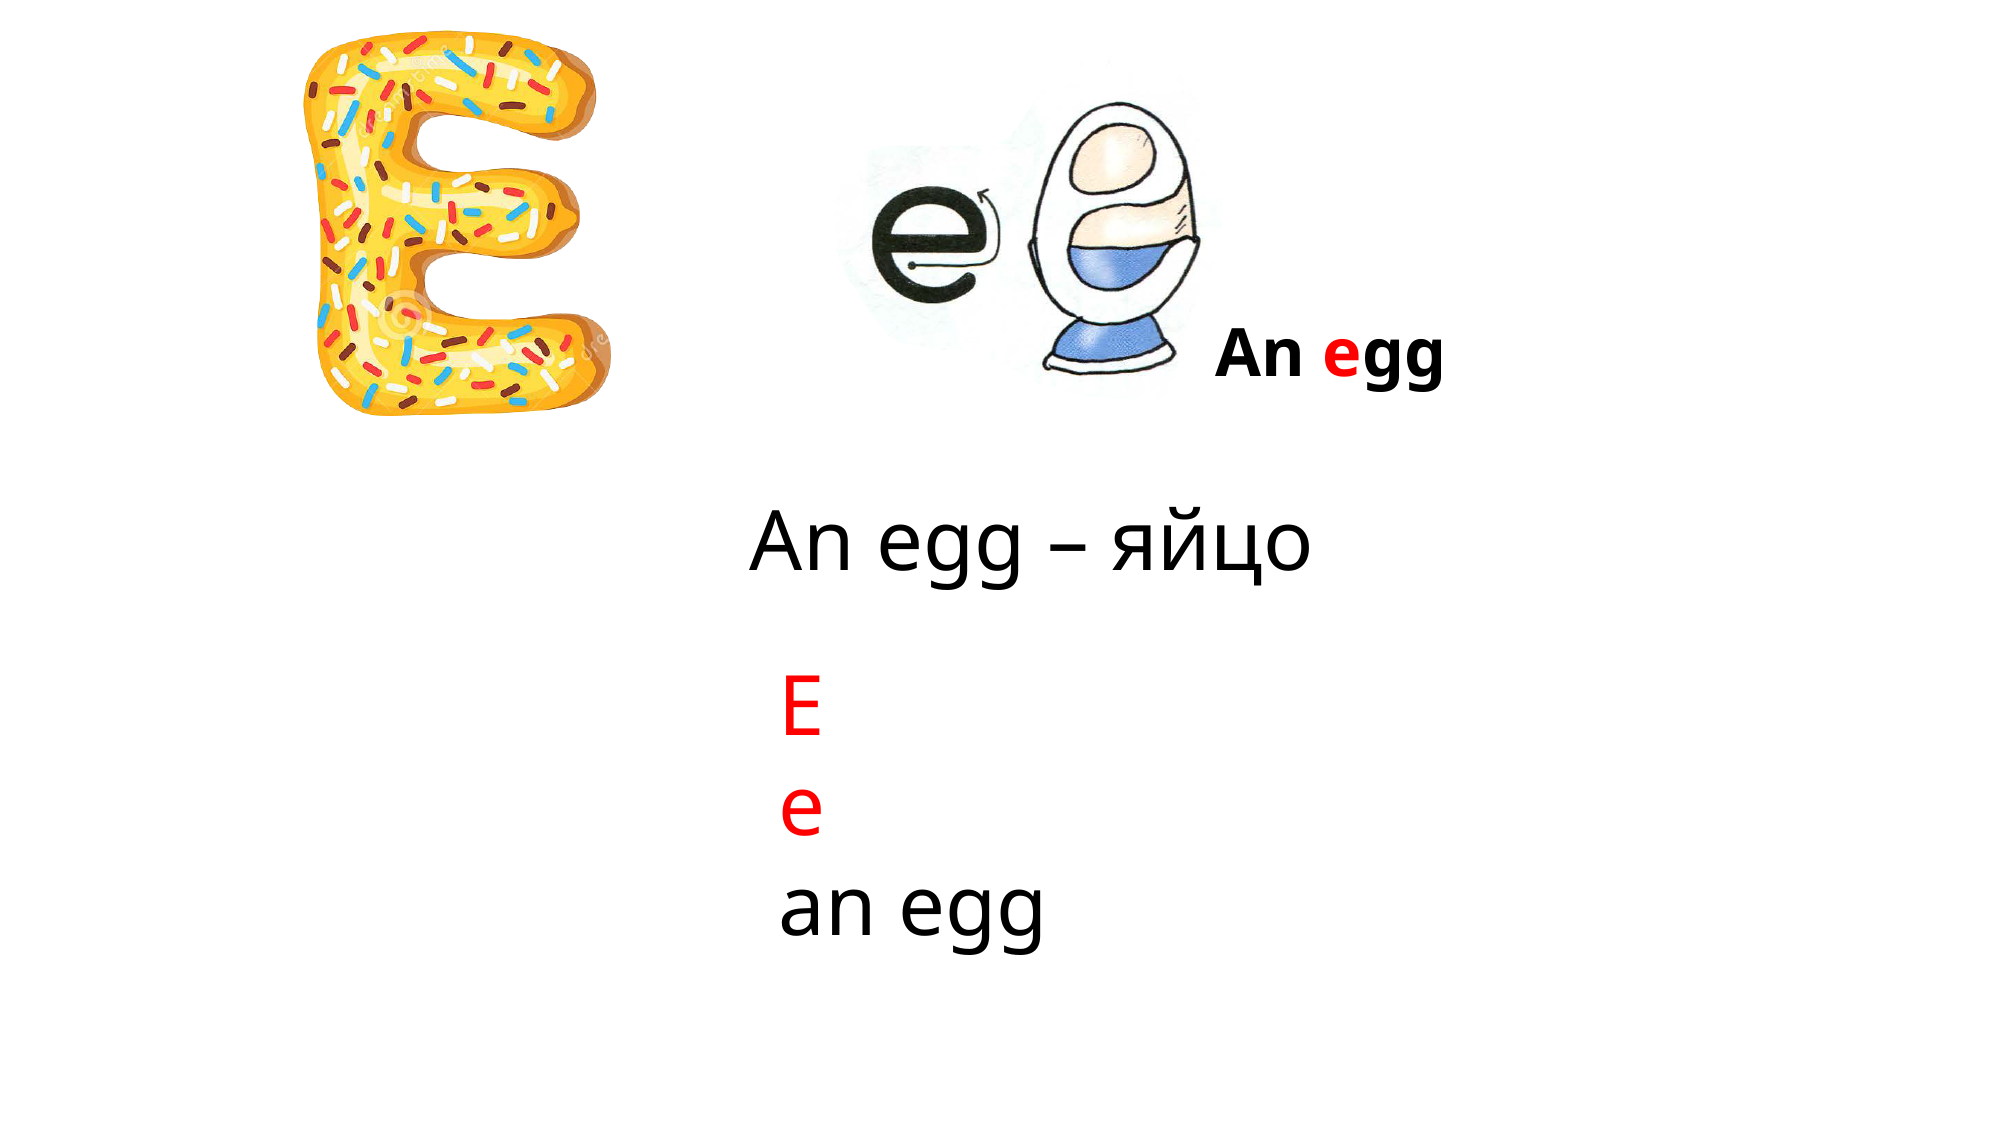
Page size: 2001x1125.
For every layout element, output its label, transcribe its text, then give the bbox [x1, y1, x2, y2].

picture [834, 54, 1222, 400]
text_box An egg [1221, 302, 1462, 398]
text_box An egg – яйцо [734, 479, 1372, 595]
picture [303, 30, 611, 416]
text_box E e an egg [763, 645, 1095, 960]
